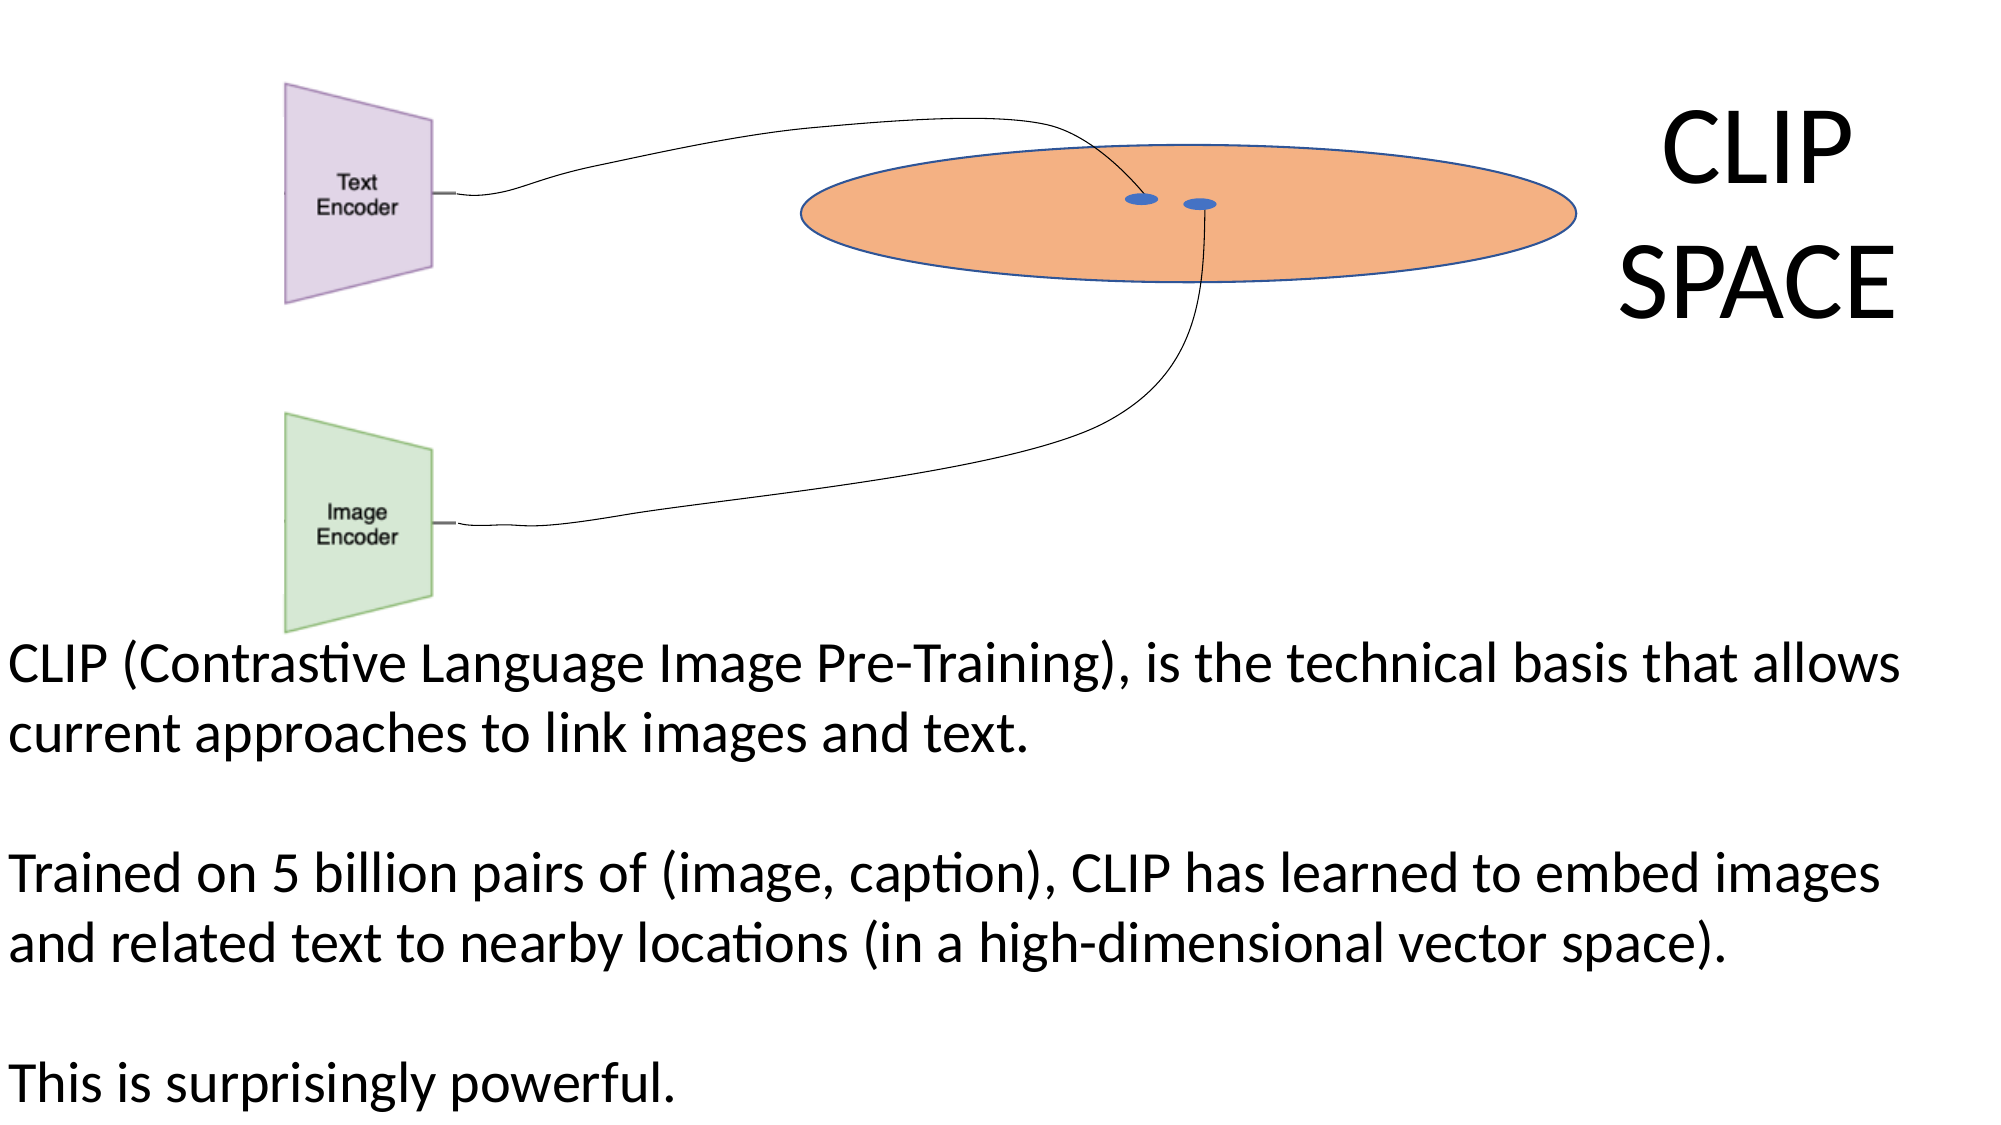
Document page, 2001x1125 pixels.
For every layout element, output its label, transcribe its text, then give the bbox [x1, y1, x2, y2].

text_box [1124, 193, 1159, 206]
picture [0, 63, 456, 674]
text_box [1183, 198, 1217, 211]
text_box [800, 144, 1557, 283]
text_box [456, 117, 1145, 203]
text_box CLIP (Contrastive Language Image Pre-Training), is the technical basis that allows current approaches to link images and text. Trained on 5 billion pairs of (image, caption), CLIP has learned to embed images and related text to nearby locations (in a high-dimensional vector space). This is surprisingly powerful. [0, 615, 1979, 1123]
text_box [458, 210, 1206, 527]
text_box CLIP SPACE [1557, 63, 1959, 349]
